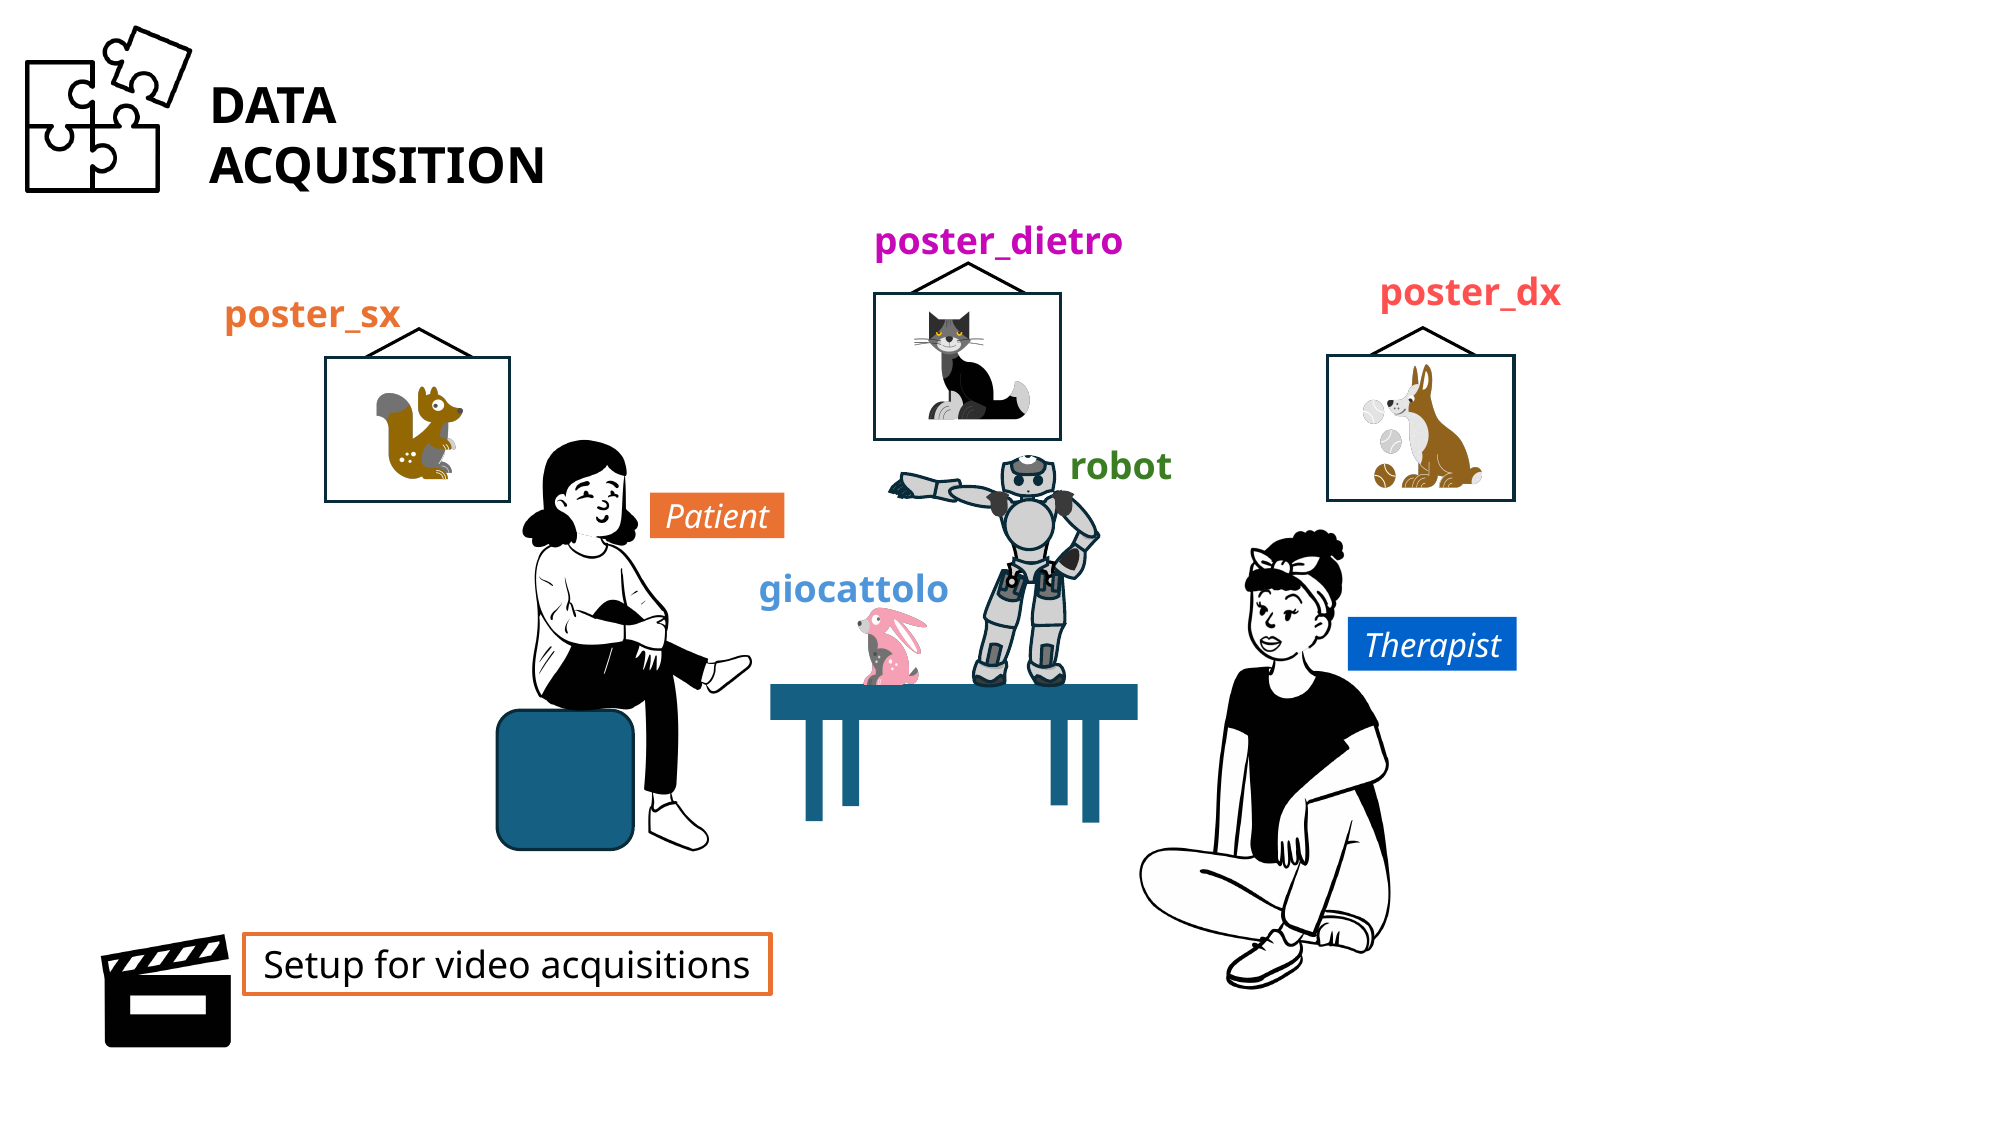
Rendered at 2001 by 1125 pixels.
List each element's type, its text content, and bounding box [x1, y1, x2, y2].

text_box Setup for video acquisitions [243, 934, 771, 994]
text_box giocattolo [757, 558, 970, 618]
text_box poster_dx [1364, 260, 1726, 321]
text_box [495, 708, 527, 852]
text_box [1069, 506, 1098, 539]
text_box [970, 452, 1027, 562]
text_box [1006, 557, 1057, 587]
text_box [1030, 622, 1063, 668]
text_box Patient [649, 491, 786, 540]
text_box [1046, 490, 1082, 525]
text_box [1001, 451, 1056, 497]
picture [89, 914, 241, 1066]
text_box Therapist [1354, 615, 1518, 672]
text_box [1237, 523, 1354, 668]
text_box [1027, 542, 1050, 557]
text_box poster_sx [209, 282, 571, 343]
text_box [989, 571, 1025, 627]
text_box robot [1056, 434, 1288, 495]
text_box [323, 328, 516, 525]
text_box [874, 262, 1061, 452]
text_box [1080, 535, 1097, 542]
picture [514, 431, 757, 857]
text_box DATA ACQUISITION [217, 66, 701, 202]
text_box [1070, 531, 1101, 552]
text_box [1057, 542, 1087, 562]
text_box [981, 490, 1016, 527]
text_box [1027, 498, 1056, 552]
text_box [1309, 300, 1536, 555]
picture [0, 0, 217, 220]
text_box [1057, 546, 1081, 562]
text_box poster_dietro [859, 209, 1221, 270]
picture [1133, 636, 1399, 999]
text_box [769, 562, 1139, 824]
